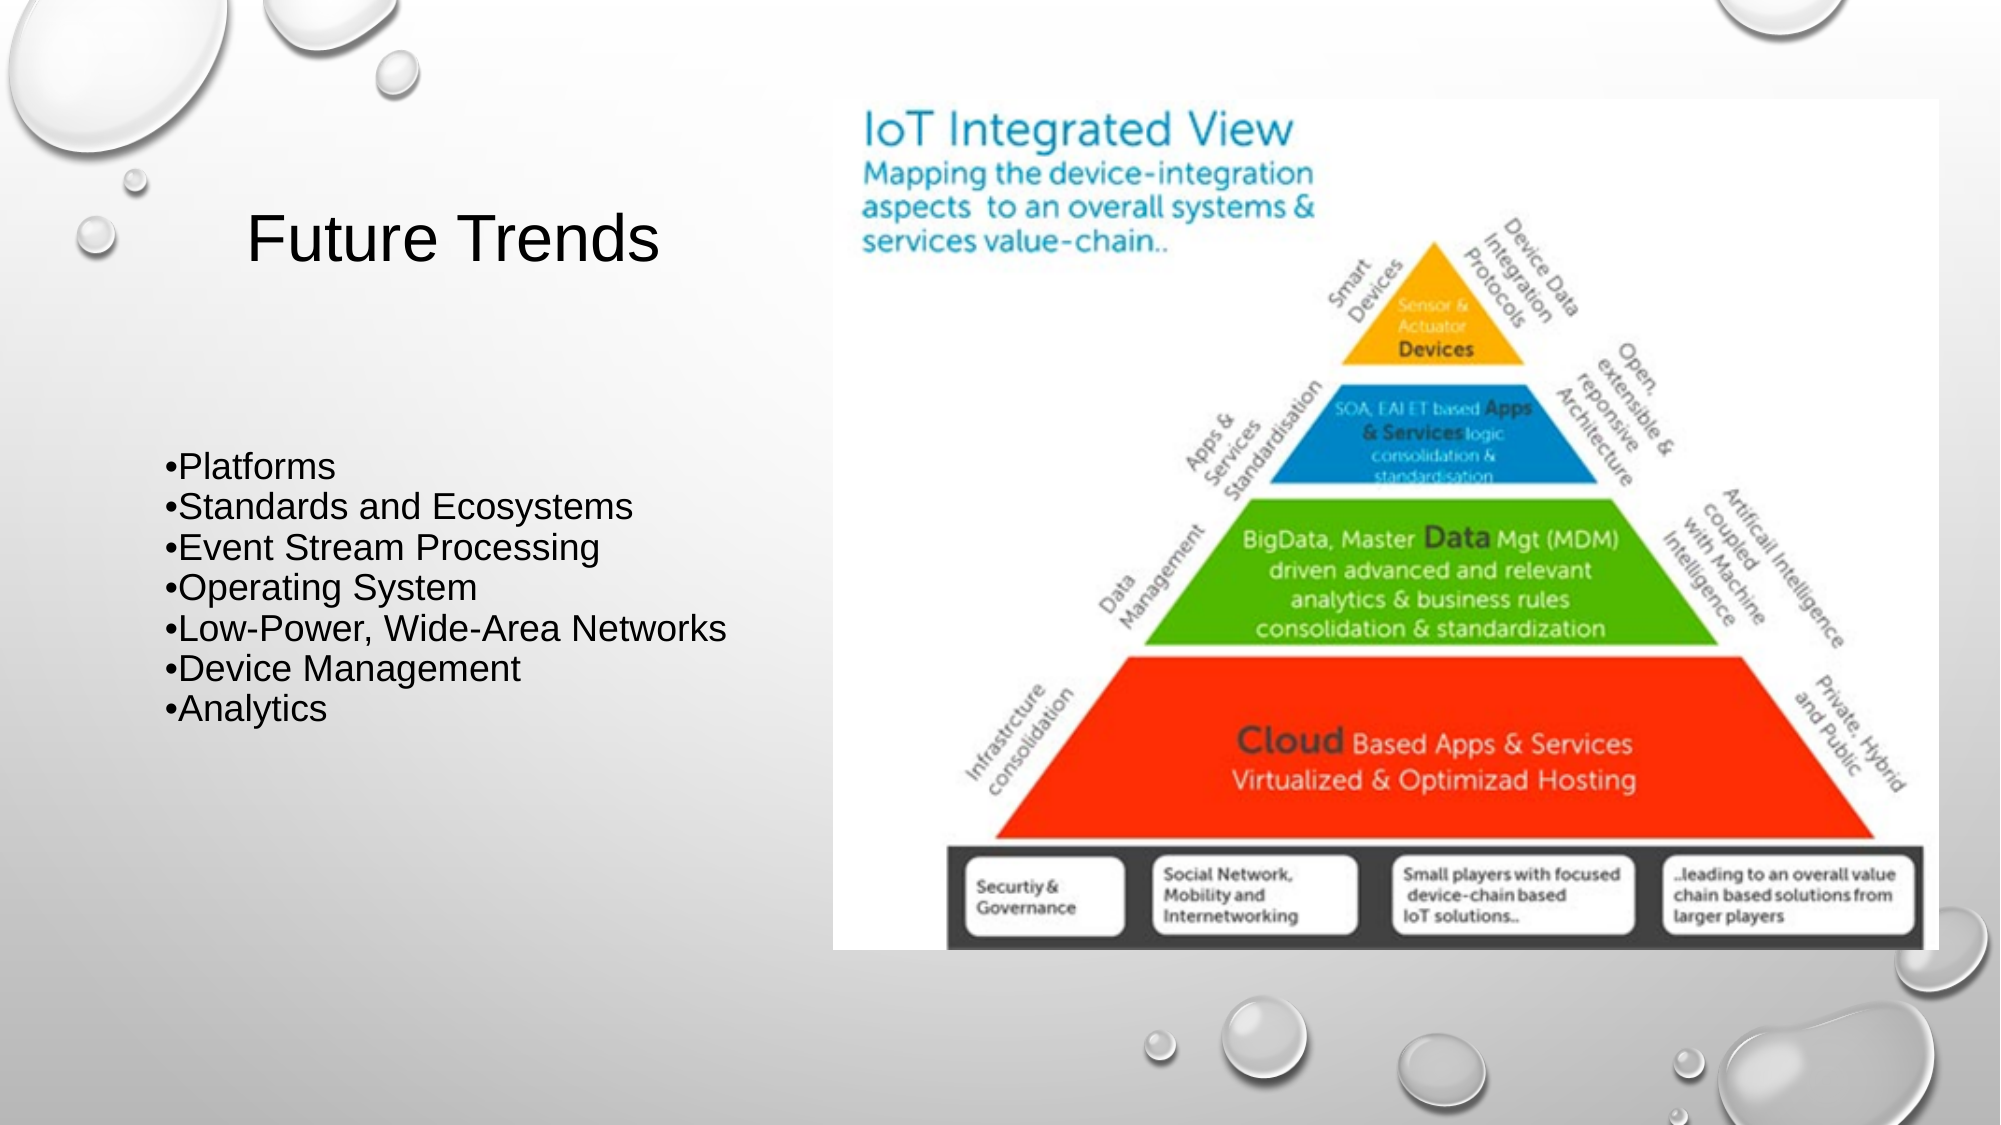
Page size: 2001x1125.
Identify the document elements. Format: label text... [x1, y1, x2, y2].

title Future Trends [149, 99, 796, 291]
list •Platforms •Standards and Ecosystems •Event Stream Processing •Operating System •Low-Power, Wide-Area Networks •Device Management •Analytics [149, 431, 796, 950]
picture [0, 0, 2000, 1125]
